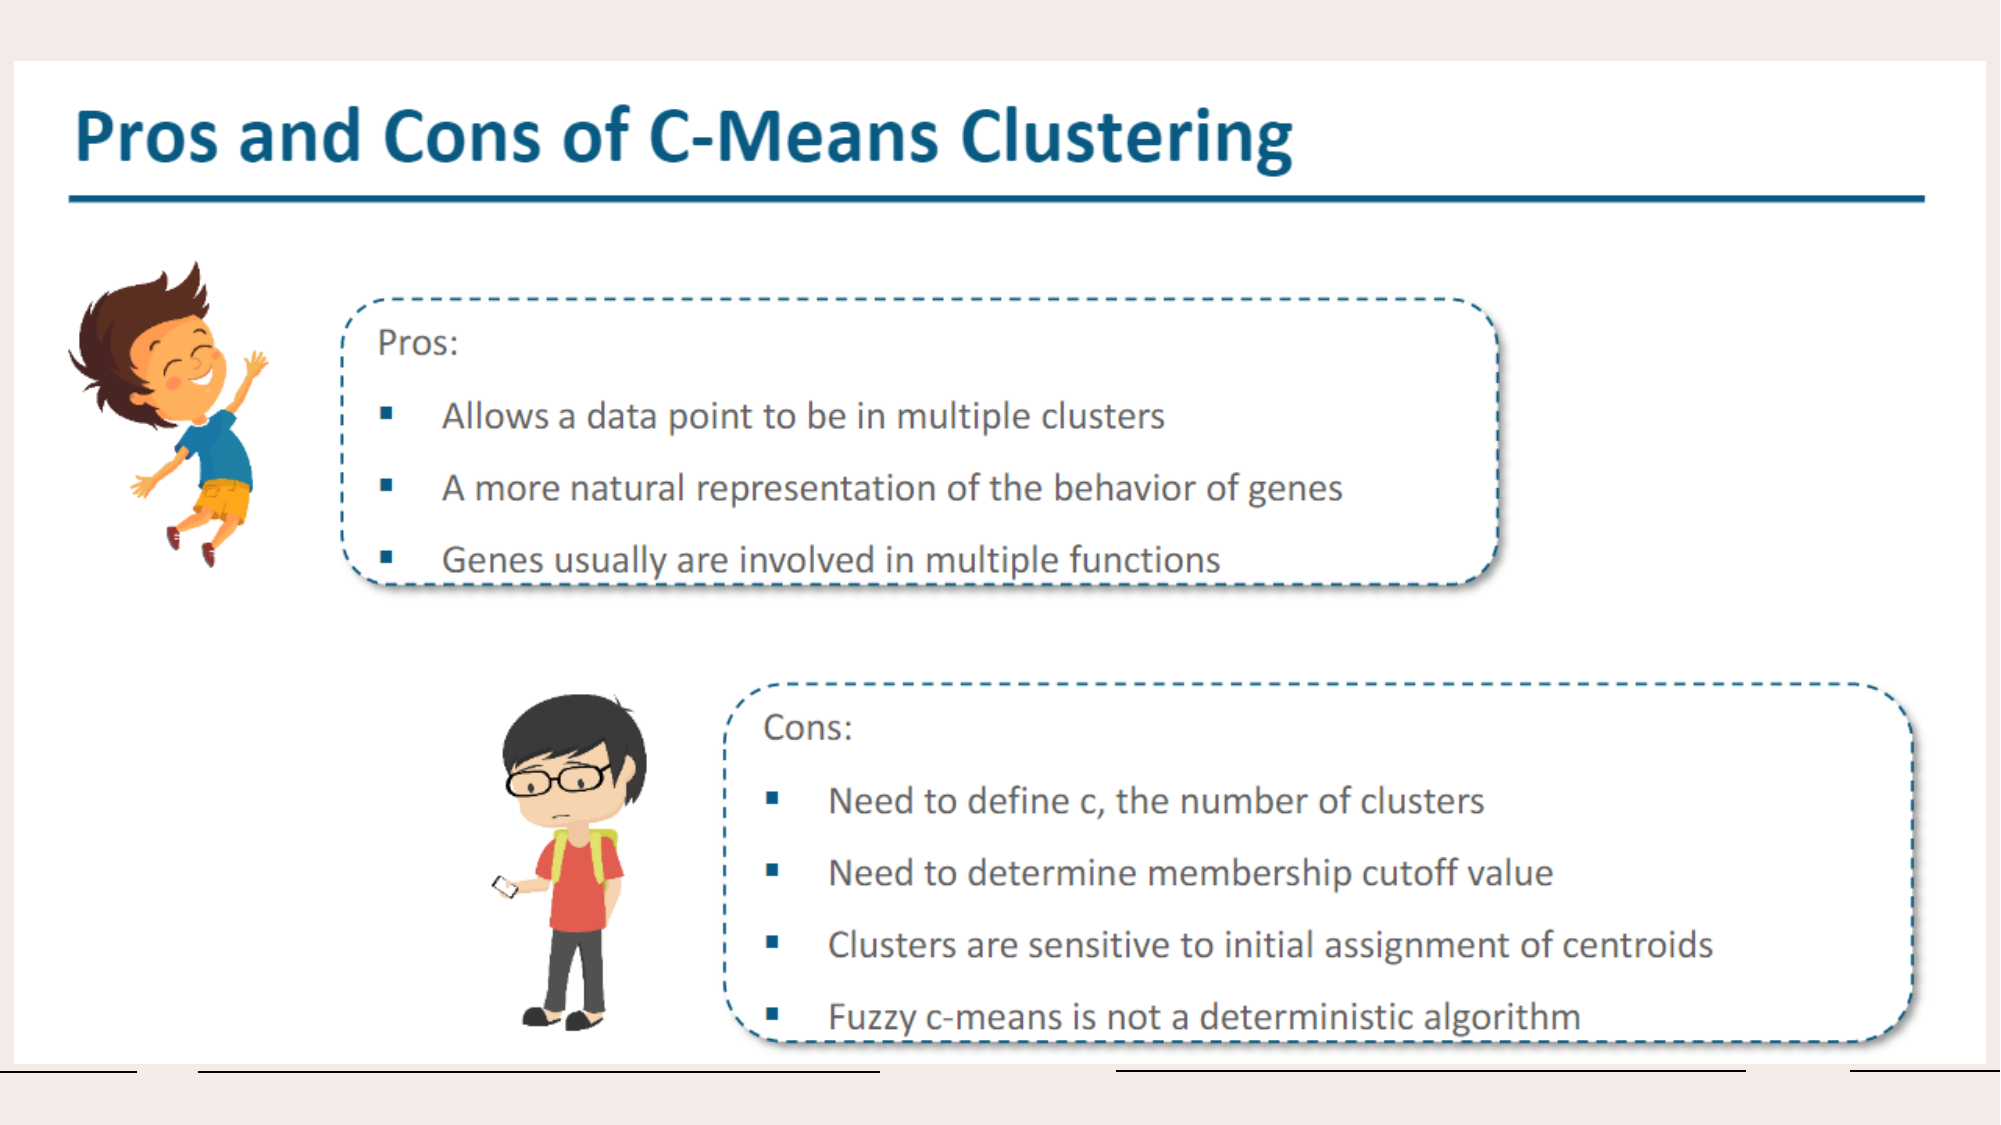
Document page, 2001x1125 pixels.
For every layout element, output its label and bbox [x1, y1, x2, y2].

picture [13, 61, 1986, 1064]
